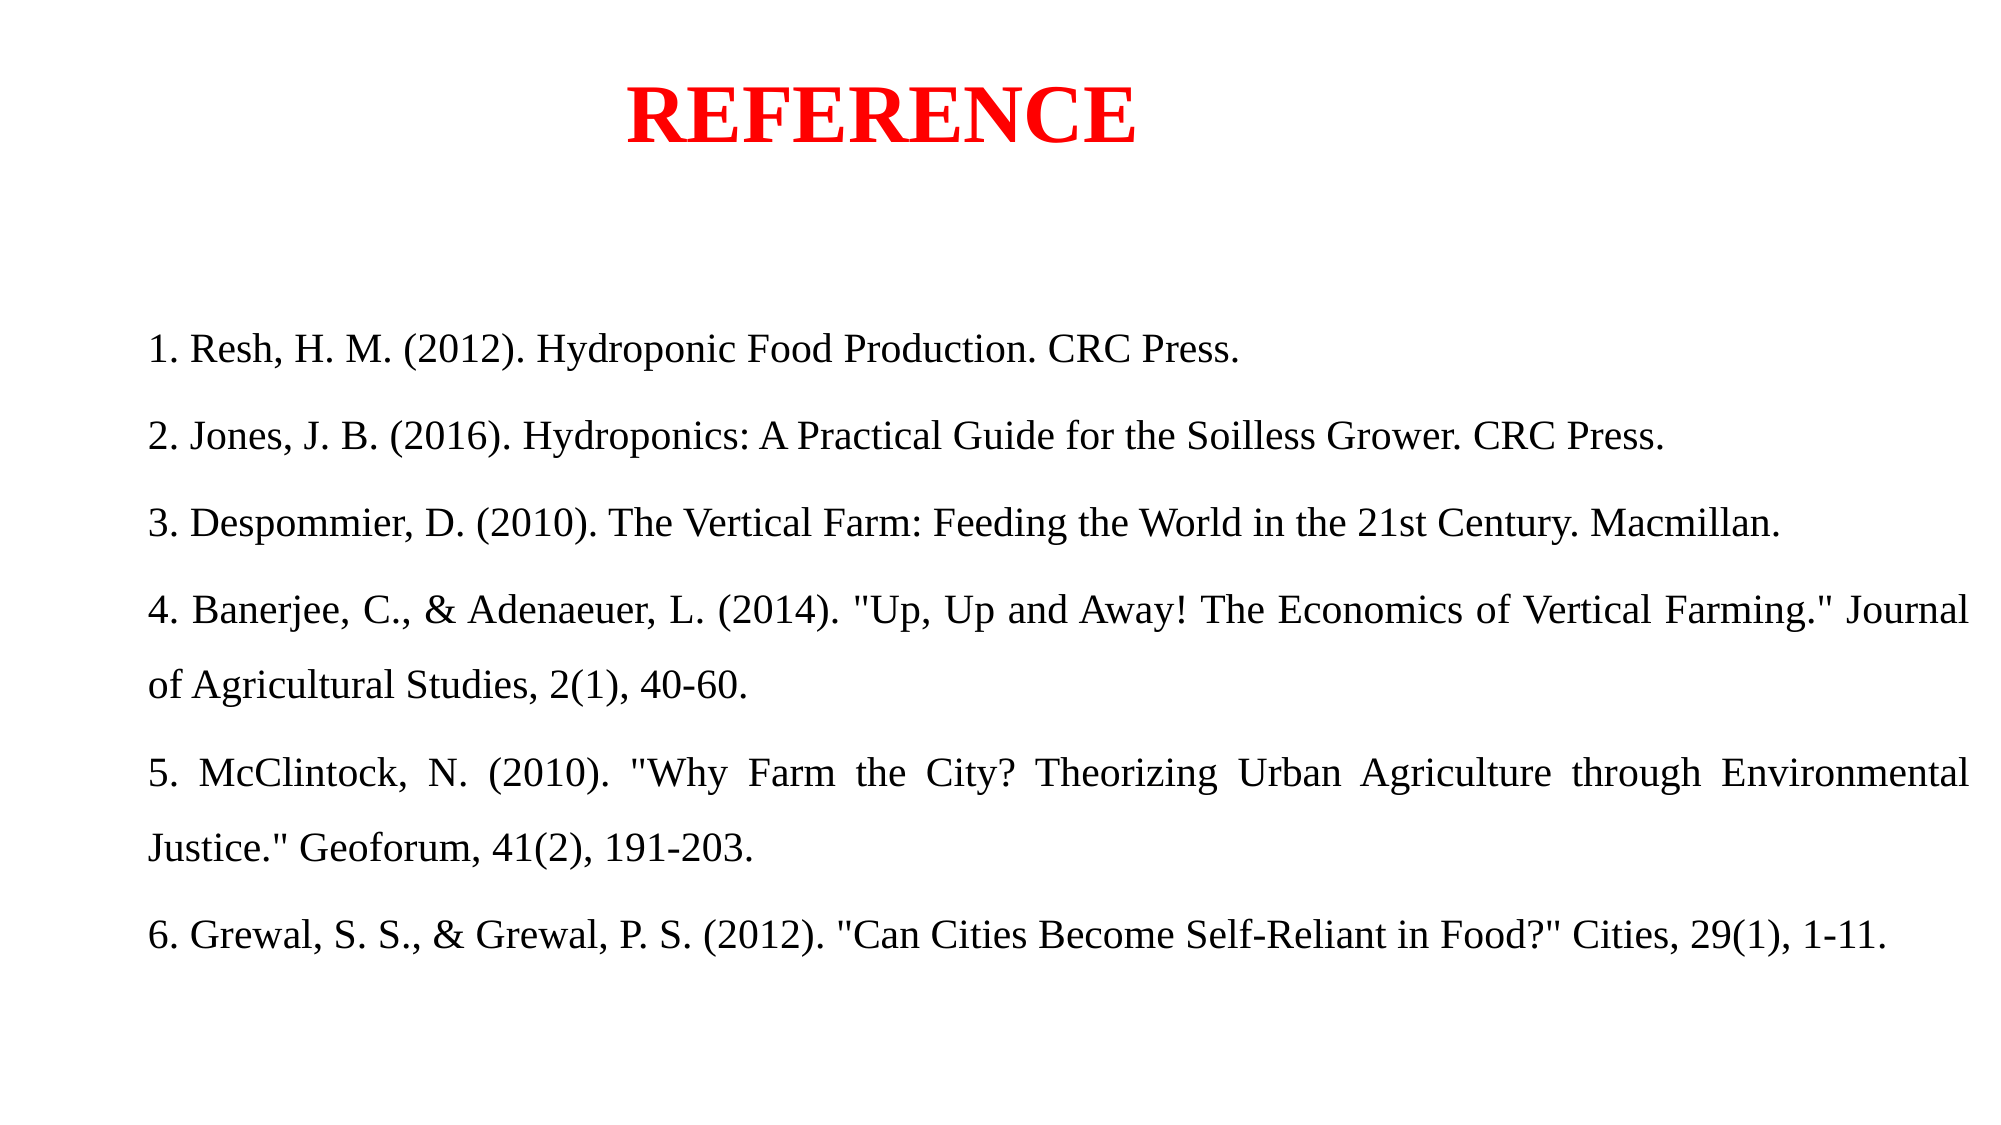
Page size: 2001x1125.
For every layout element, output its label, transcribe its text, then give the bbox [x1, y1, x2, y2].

title REFERENCE [626, 59, 1521, 160]
list 1. Resh, H. M. (2012). Hydroponic Food Production. CRC Press. 2. Jones, J. B. (2016). Hydroponics: A Practical Guide for the Soilless Grower. CRC Press. 3. Despommier, D. (2010). The Vertical Farm: Feeding the World in the 21st Century. Macmillan. 4. Banerjee, C., & Adenaeuer, L. (2014). "Up, Up and Away! The Economics of Vertical Farming." Journal of Agricultural Studies, 2(1), 40-60. 5. McClintock, N. (2010). "Why Farm the City? Theorizing Urban Agriculture through Environmental Justice." Geoforum, 41(2), 191-203. 6. Grewal, S. S., & Grewal, P. S. (2012). "Can Cities Become Self-Reliant in Food?" Cities, 29(1), 1-11. [137, 295, 2000, 1031]
